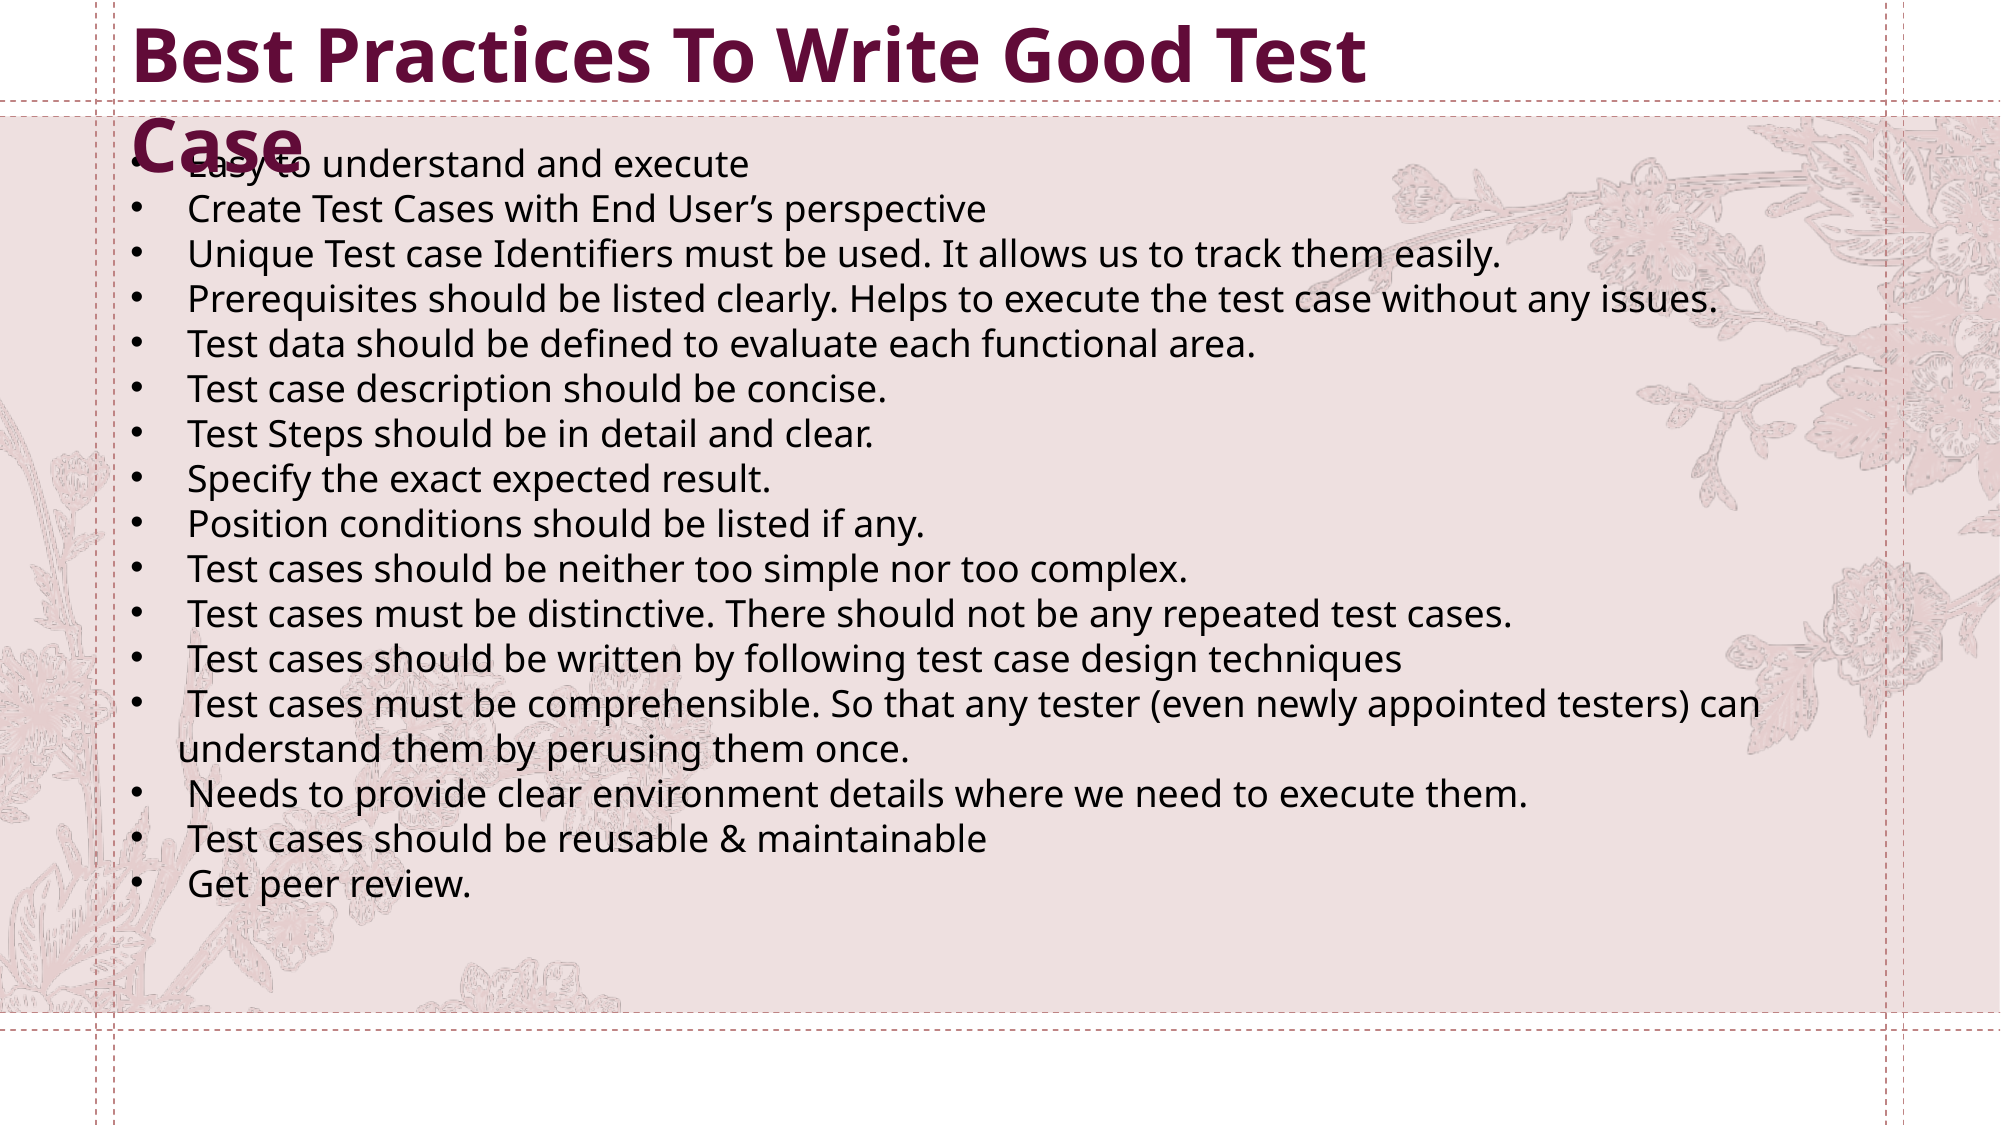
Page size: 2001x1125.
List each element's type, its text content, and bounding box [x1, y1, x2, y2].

text_box Best Practices To Write Good Test Case [115, 0, 1466, 195]
picture [0, 297, 778, 1013]
text_box Easy to understand and execute Create Test Cases with End User’s perspective Unique Test case Identifiers must be used. It allows us to track them easily. Prerequisites should be listed clearly. Helps to execute the test case without any issues. Test data should be defined to evaluate each functional area. Test case description should be concise. Test Steps should be in detail and clear. Specify the exact expected result. Position conditions should be listed if any. Test cases should be neither too simple nor too complex. Test cases must be distinctive. There should not be any repeated test cases. Test cases should be written by following test case design techniques Test cases must be comprehensible. So that any tester (even newly appointed testers) can understand them by perusing them once. Needs to provide clear environment details where we need to execute them. Test cases should be reusable & maintainable Get peer review. [115, 132, 1903, 912]
picture [1466, 116, 2000, 873]
